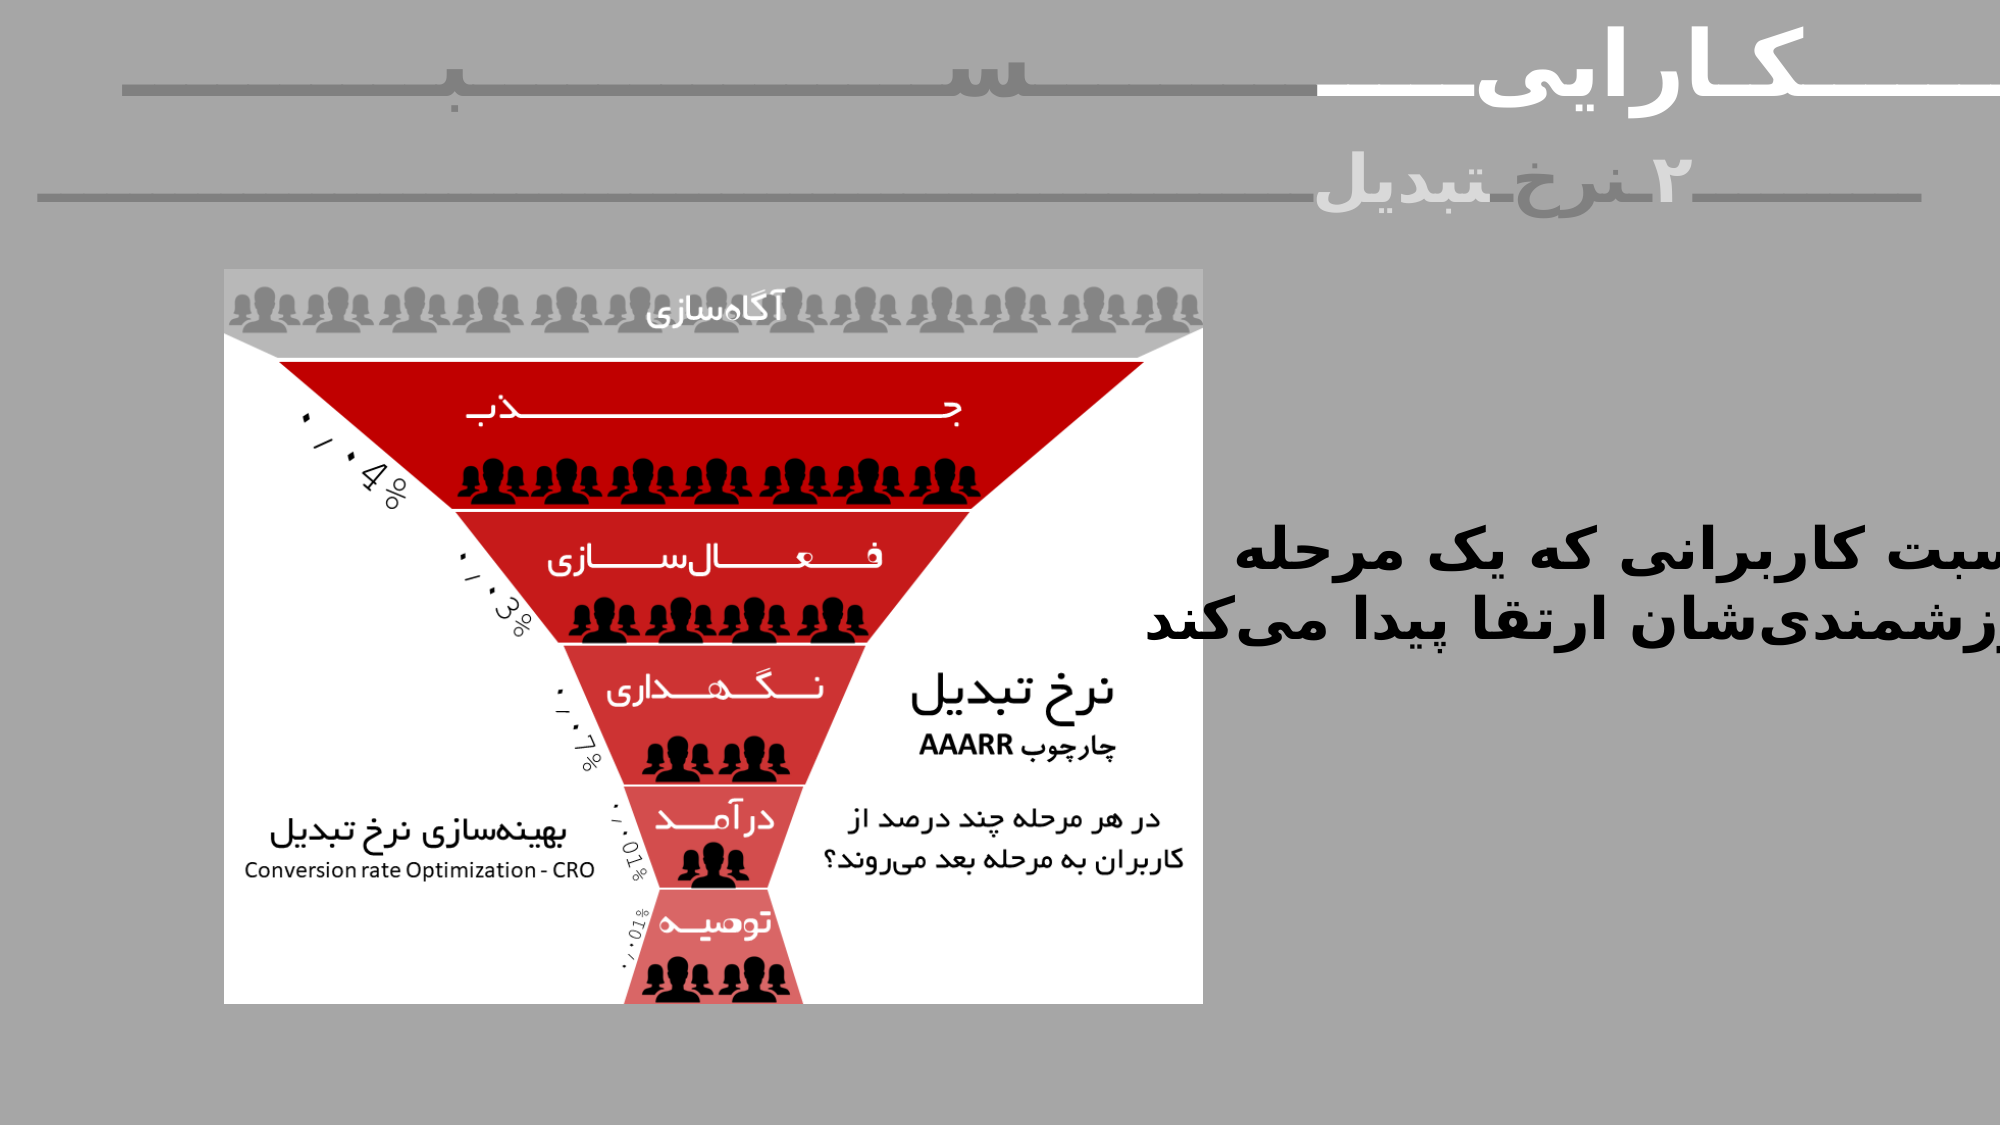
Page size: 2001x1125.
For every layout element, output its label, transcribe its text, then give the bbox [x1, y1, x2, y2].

text_box ــــــــــ۲ـنرخ‌ـتبدیل‌ــــــــــــــــــــــــــــــــــــــــــــــــــــــــ [23, 128, 1936, 223]
text_box ـــــــکـارایی‌ــــــــــــــســـــــــــــــبــــــــــ [0, 0, 2000, 123]
text_box نسبت کاربرانی که یک مرحله ارزشمندی‌شان ارتقا پیدا می‌کند [1203, 503, 2000, 659]
picture [224, 269, 1203, 1004]
